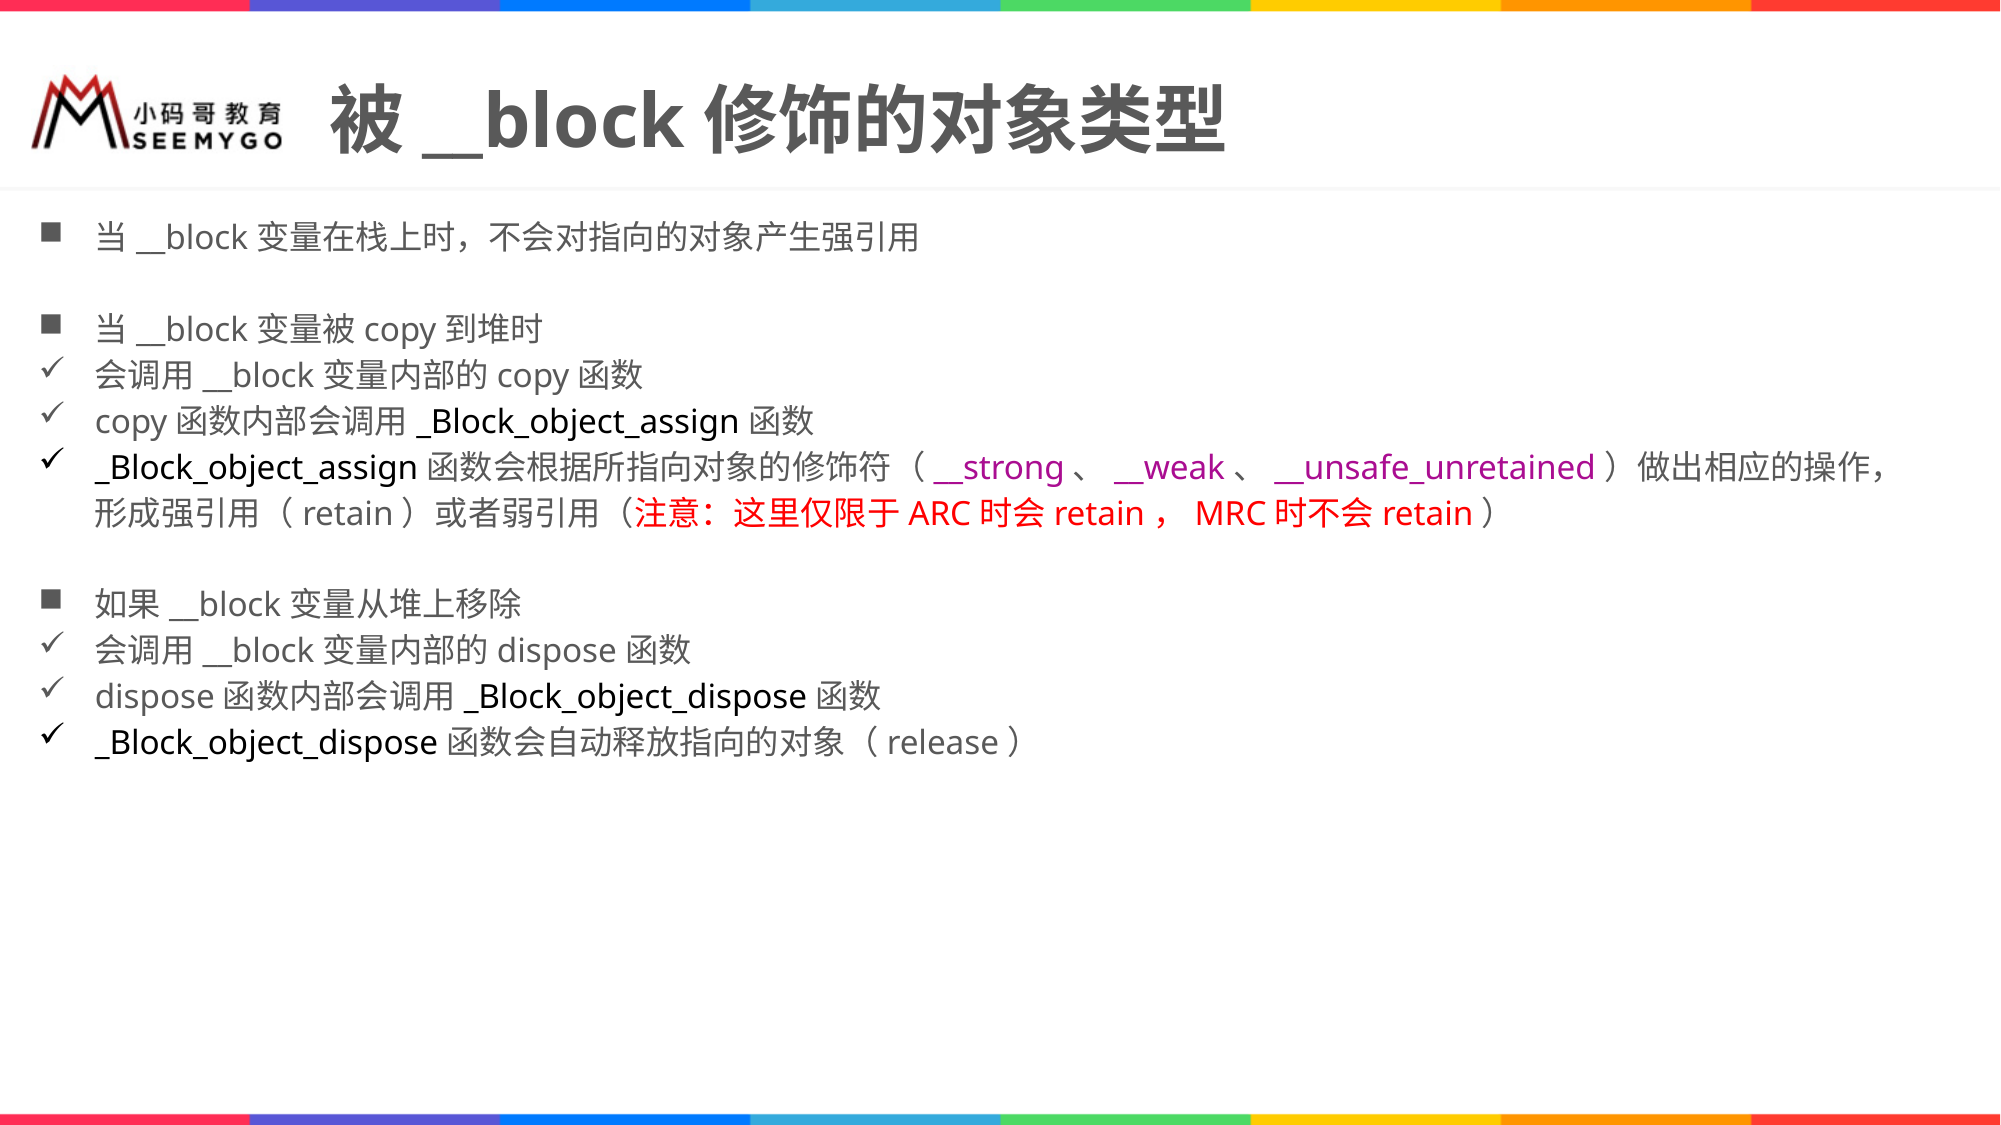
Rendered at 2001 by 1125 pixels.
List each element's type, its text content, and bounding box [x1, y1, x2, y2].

title 被__block修饰的对象类型 [314, 64, 1968, 182]
picture [0, 0, 2001, 1125]
text_box 当__block变量在栈上时，不会对指向的对象产生强引用 当__block变量被copy到堆时 会调用__block变量内部的copy函数 copy函数内部会调用_Block_object_assign函数 _Block_object_assign函数会根据所指向对象的修饰符（__strong、__weak、__unsafe_unretained）做出相应的操作，形成强引用（retain）或者弱引用（注意：这里仅限于ARC时会retain，MRC时不会retain） 如果__block变量从堆上移除 会调用__block变量内部的dispose函数 dispose函数内部会调用_Block_object_dispose函数 _Block_object_dispose函数会自动释放指向的对象（release） [23, 203, 1944, 950]
